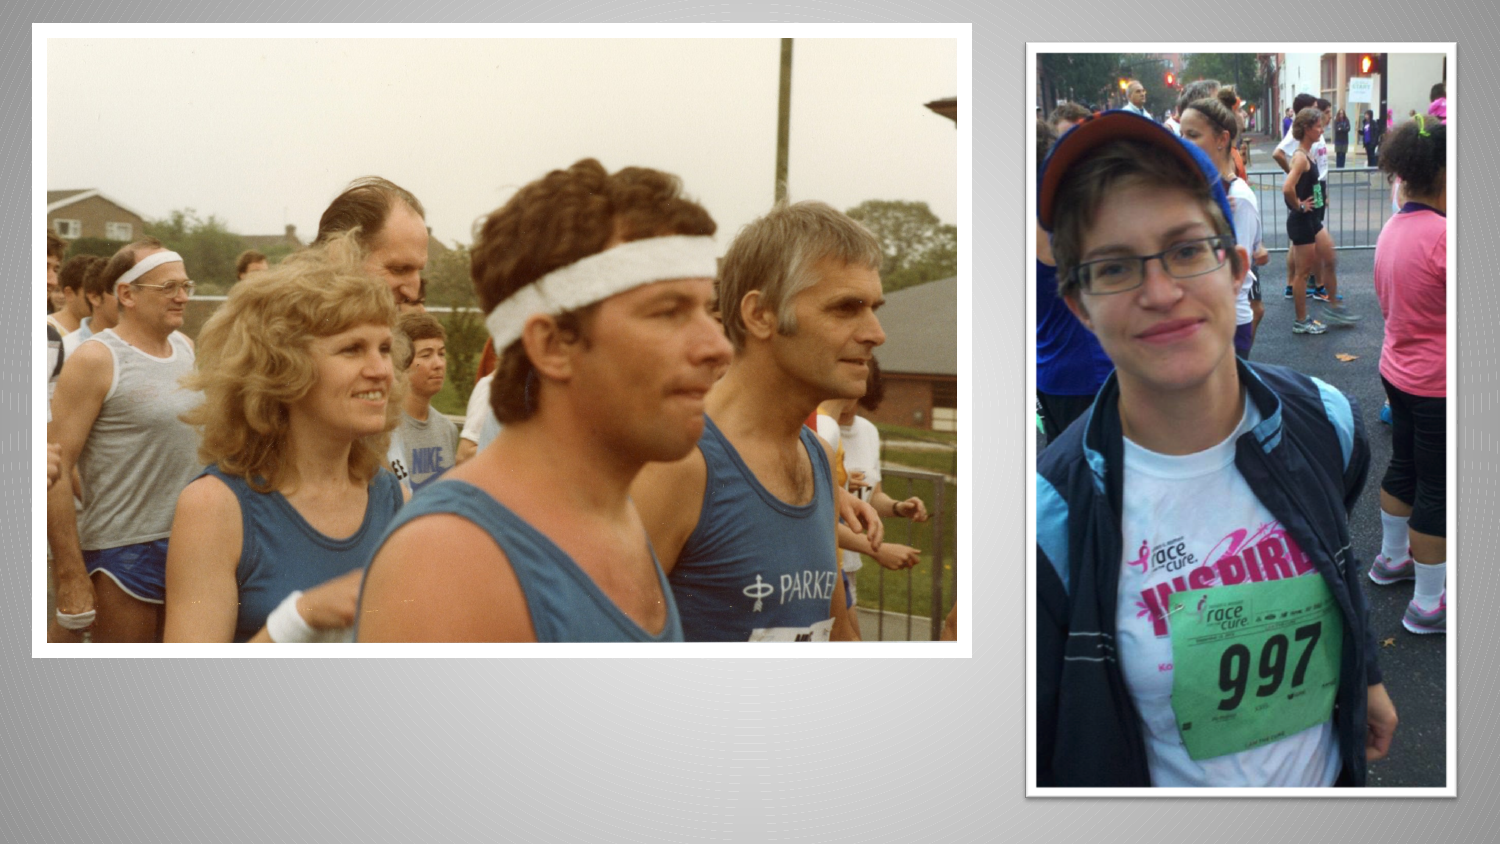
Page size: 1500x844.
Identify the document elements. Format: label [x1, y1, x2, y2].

picture [1016, 35, 1465, 808]
picture [46, 37, 958, 644]
